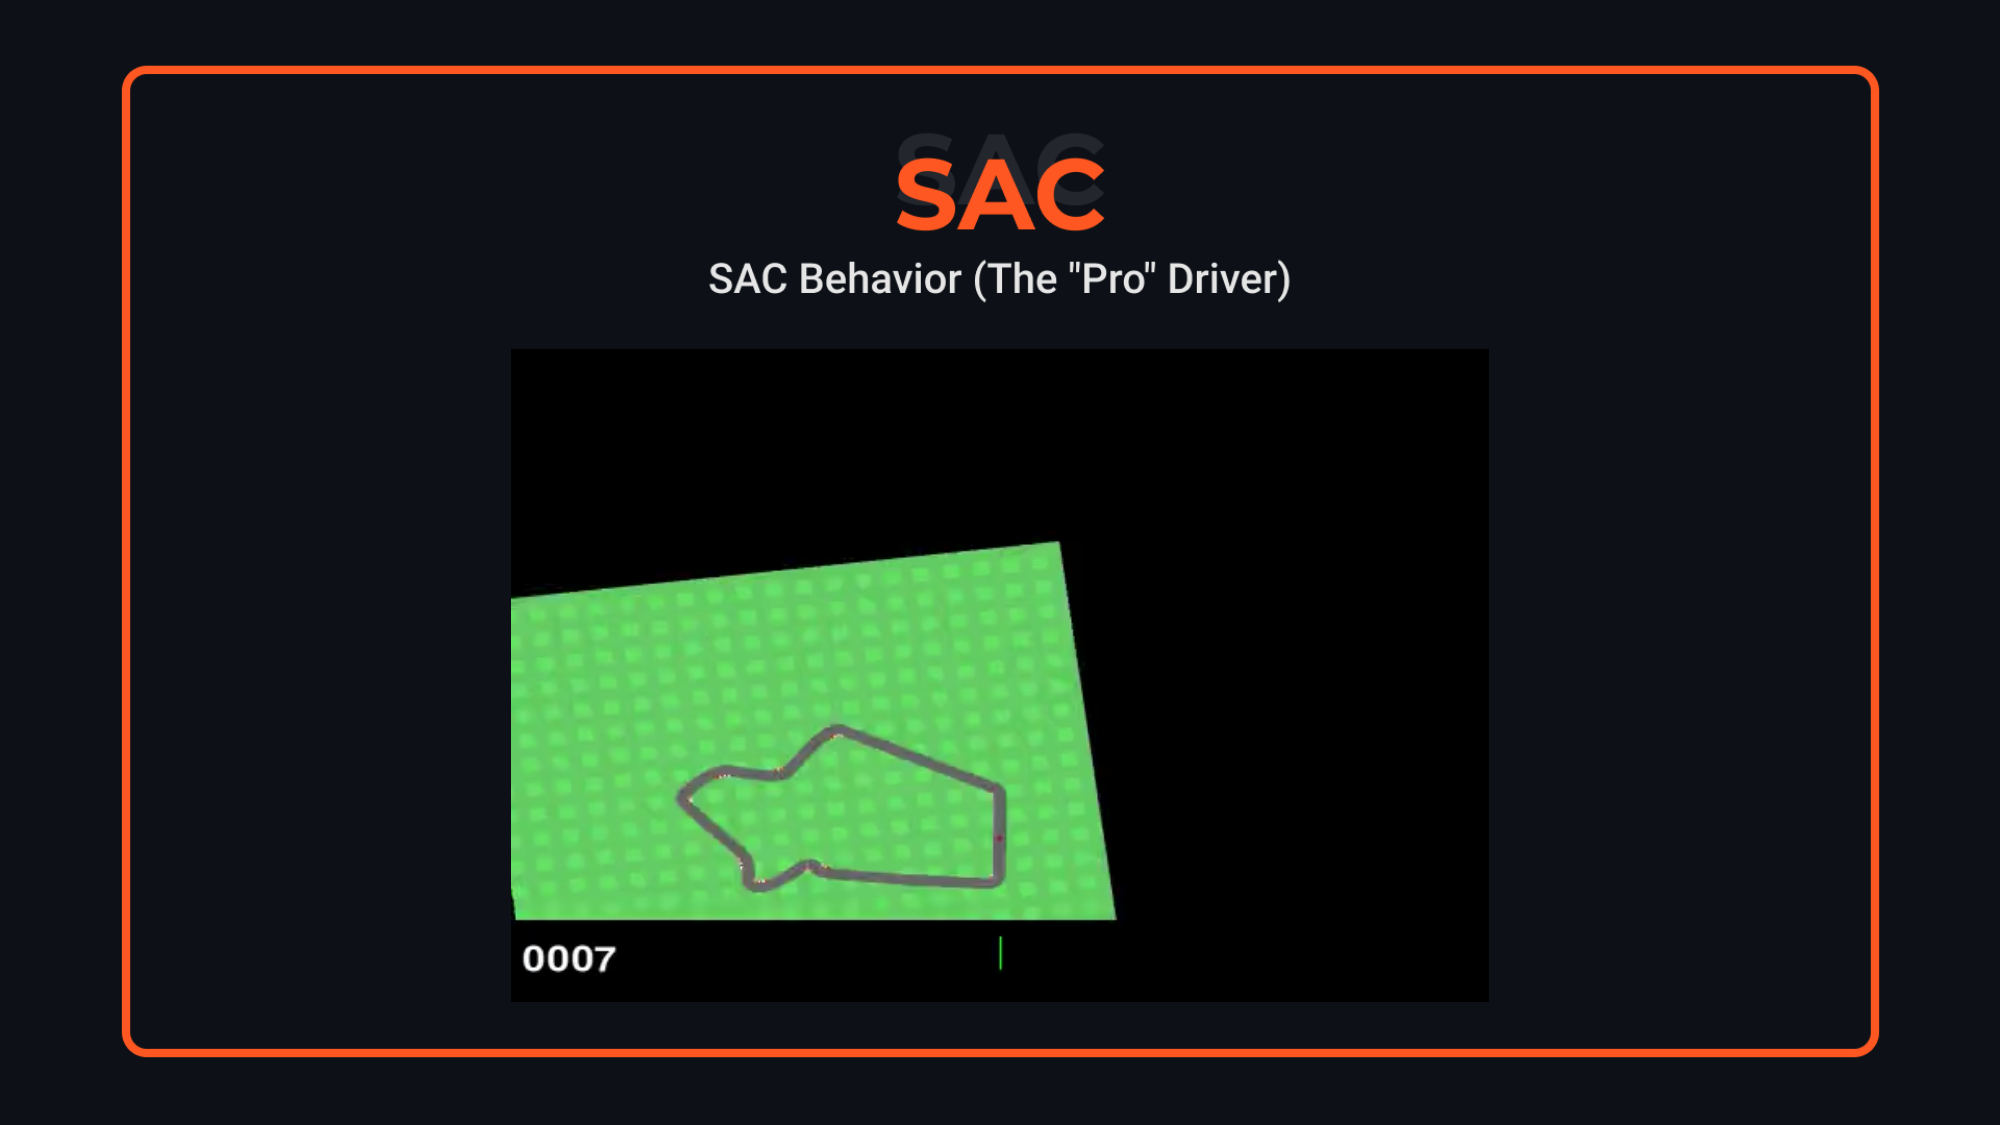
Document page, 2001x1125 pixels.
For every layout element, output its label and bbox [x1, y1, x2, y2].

picture [0, 0, 2000, 1125]
text_box [509, 348, 1491, 1003]
